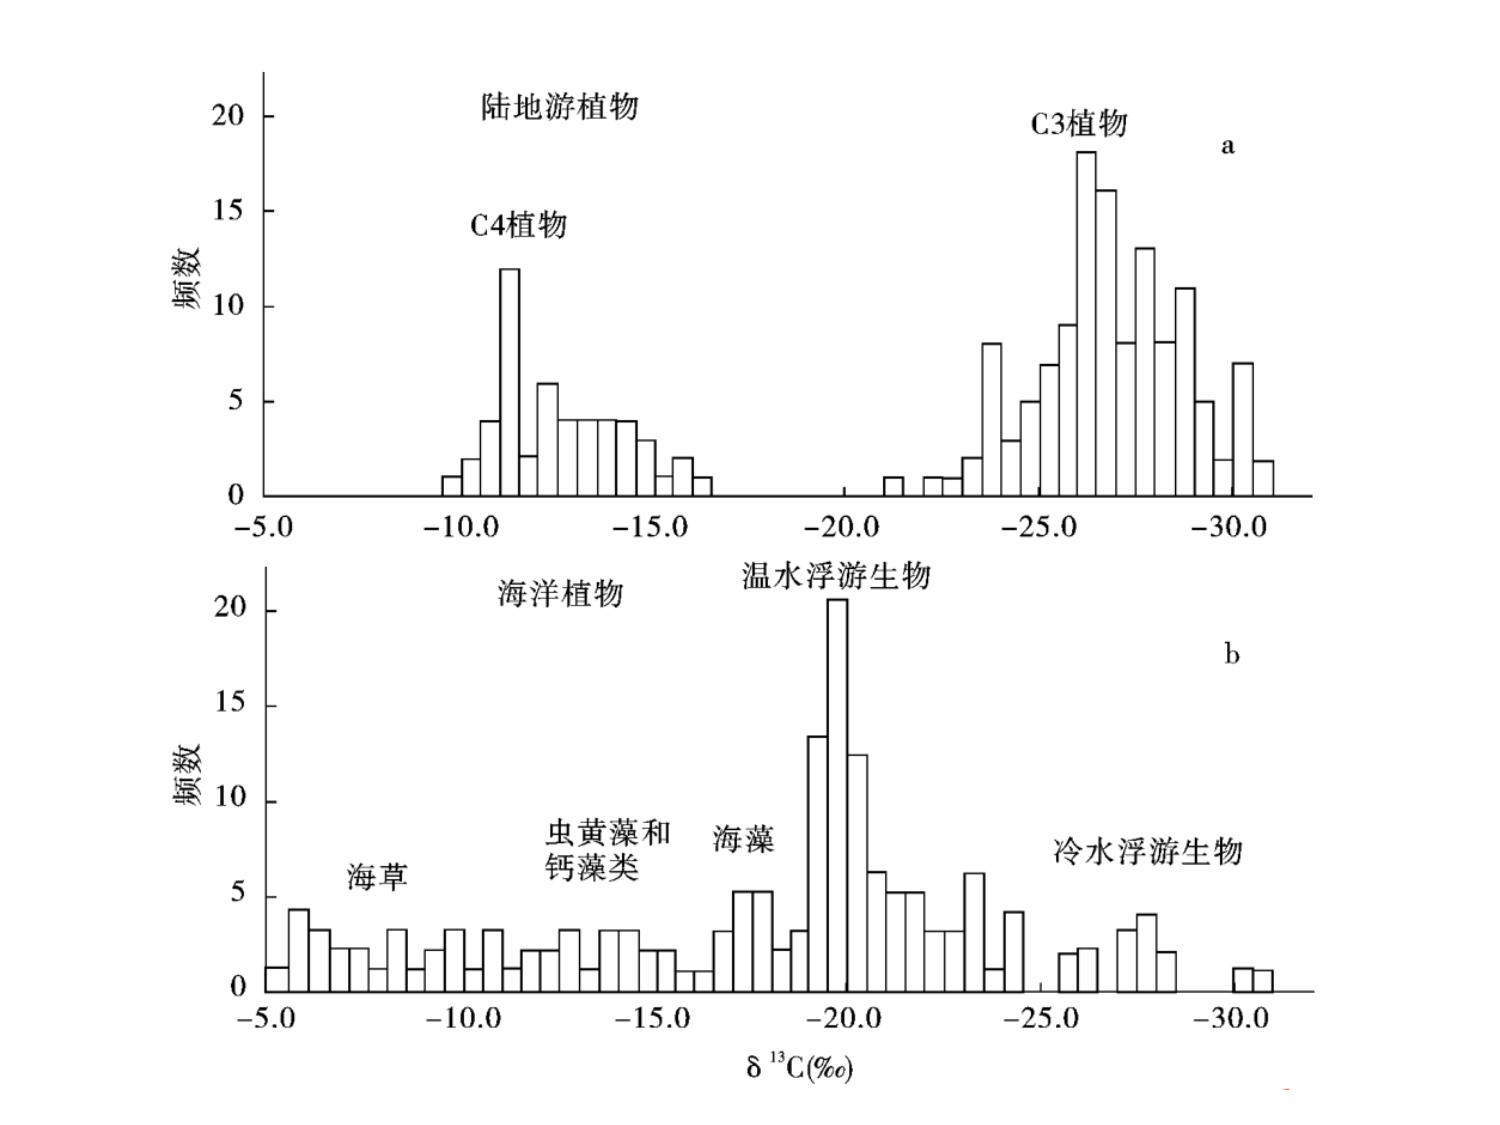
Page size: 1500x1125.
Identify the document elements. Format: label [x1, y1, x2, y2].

picture [163, 34, 1327, 1091]
